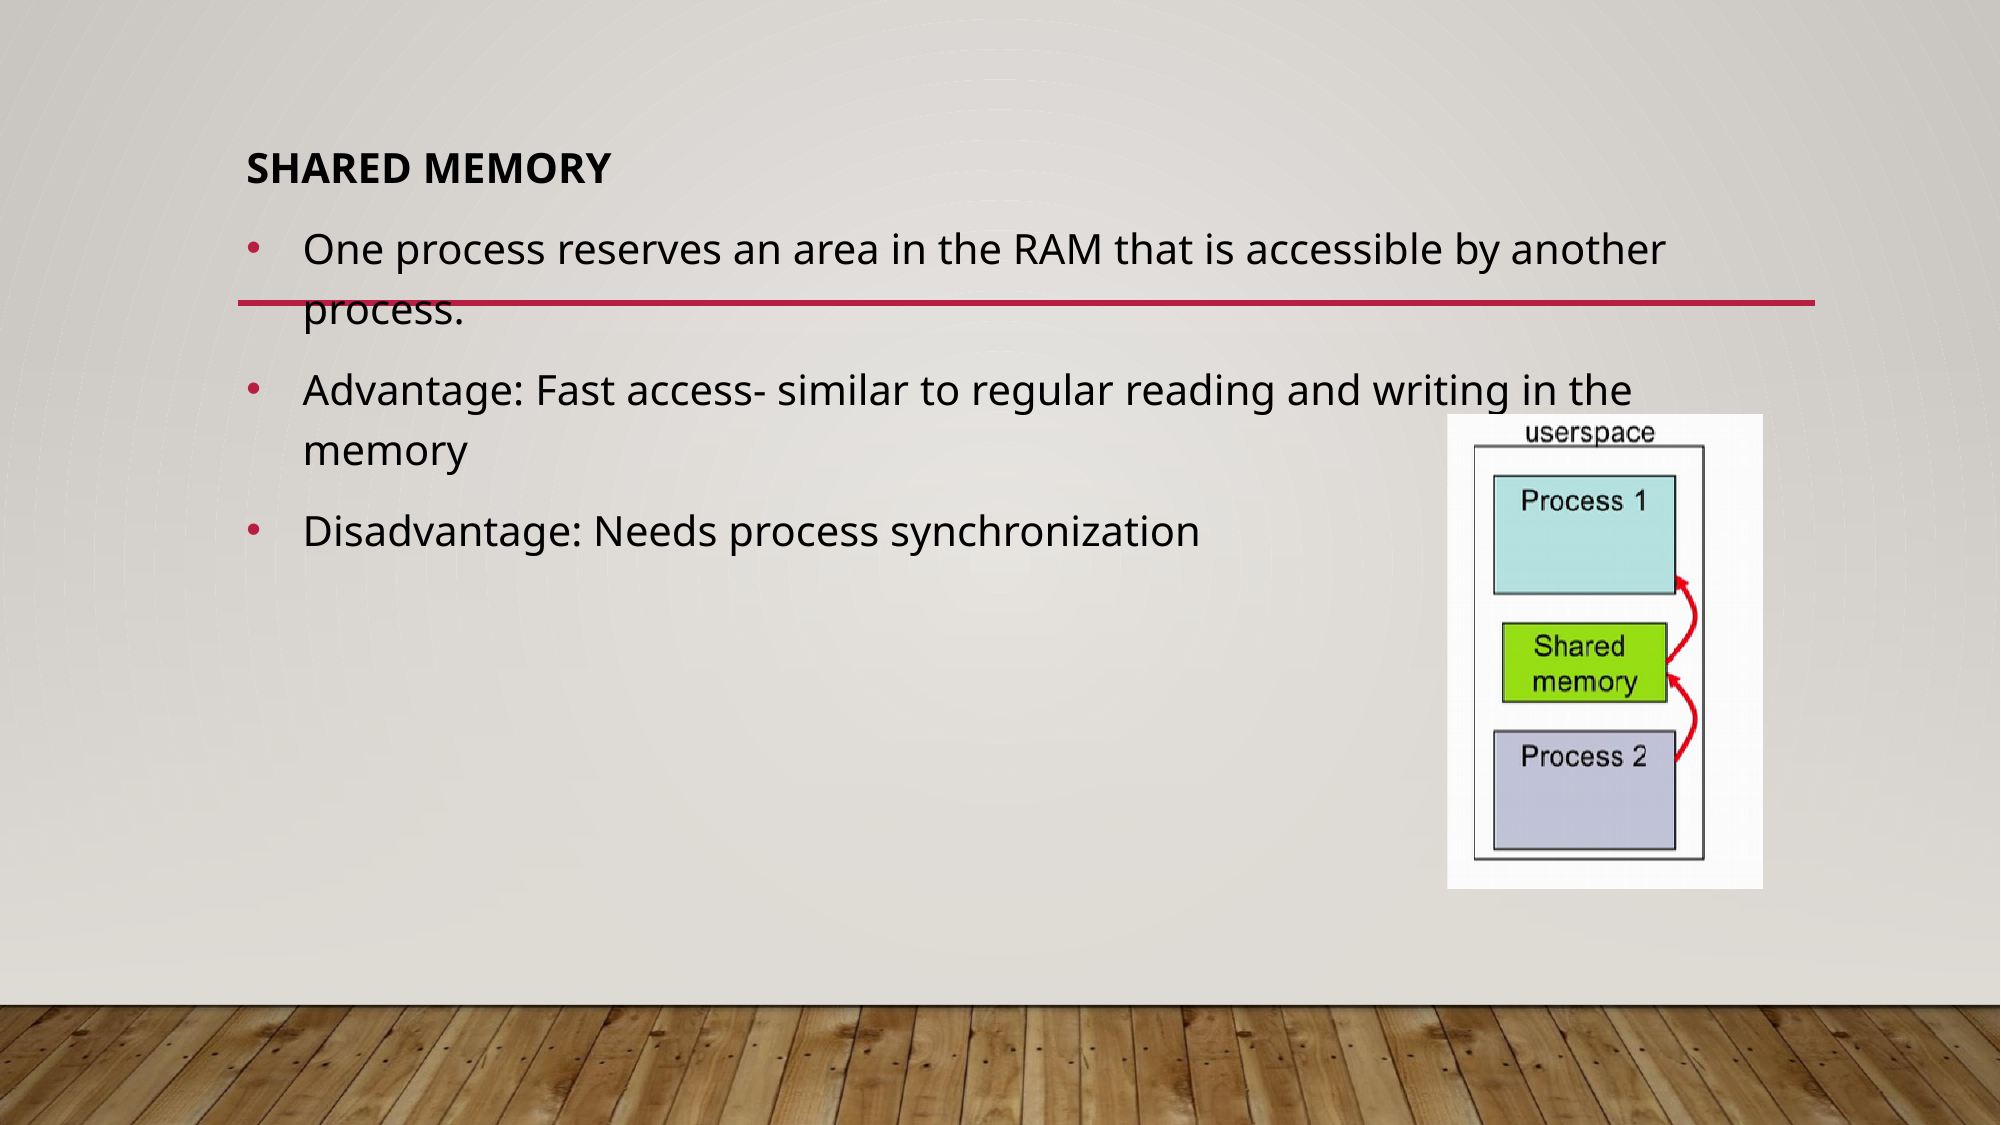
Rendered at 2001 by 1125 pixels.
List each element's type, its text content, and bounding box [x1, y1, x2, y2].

picture [1447, 414, 1764, 889]
picture [0, 1005, 2000, 1125]
list SHARED MEMORY One process reserves an area in the RAM that is accessible by another process. Advantage: Fast access- similar to regular reading and writing in the memory Disadvantage: Needs process synchronization [212, 124, 1789, 691]
